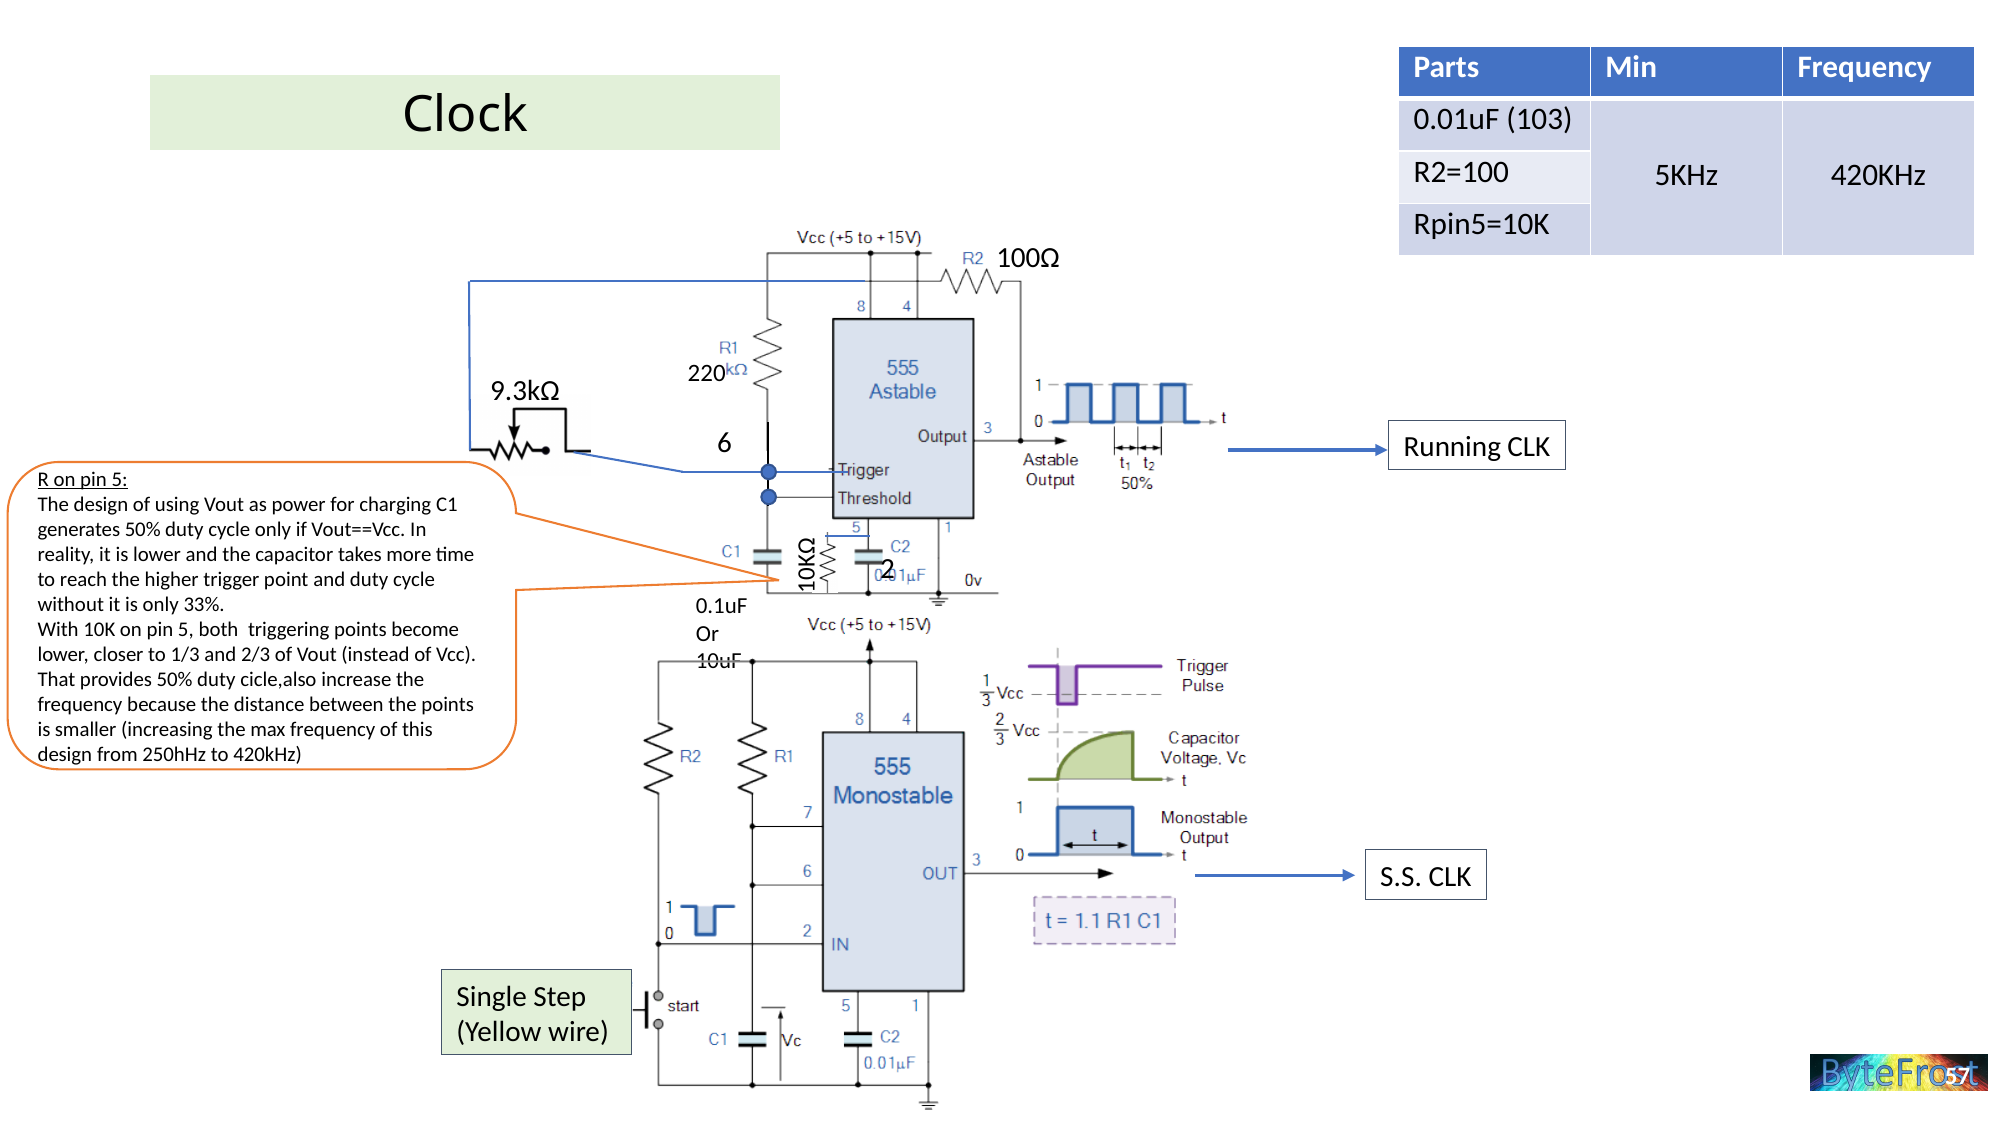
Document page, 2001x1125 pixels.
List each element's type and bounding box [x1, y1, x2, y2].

text_box [6, 226, 1566, 771]
table_cell [1591, 101, 1782, 255]
picture [812, 532, 838, 593]
table_cell [1783, 101, 1974, 255]
title [150, 75, 780, 150]
table_cell [1399, 204, 1590, 255]
table_cell [1399, 152, 1590, 203]
picture [572, 613, 1248, 1110]
picture [1810, 1054, 1988, 1091]
picture [470, 374, 590, 496]
table_cell [1399, 101, 1590, 150]
text_box [1365, 849, 1487, 900]
table_header [1783, 47, 1974, 96]
table_header [1399, 47, 1590, 96]
table_header [1591, 47, 1782, 96]
text_box [475, 363, 575, 414]
text_box [1535, 1044, 1986, 1105]
text_box [441, 969, 572, 1055]
